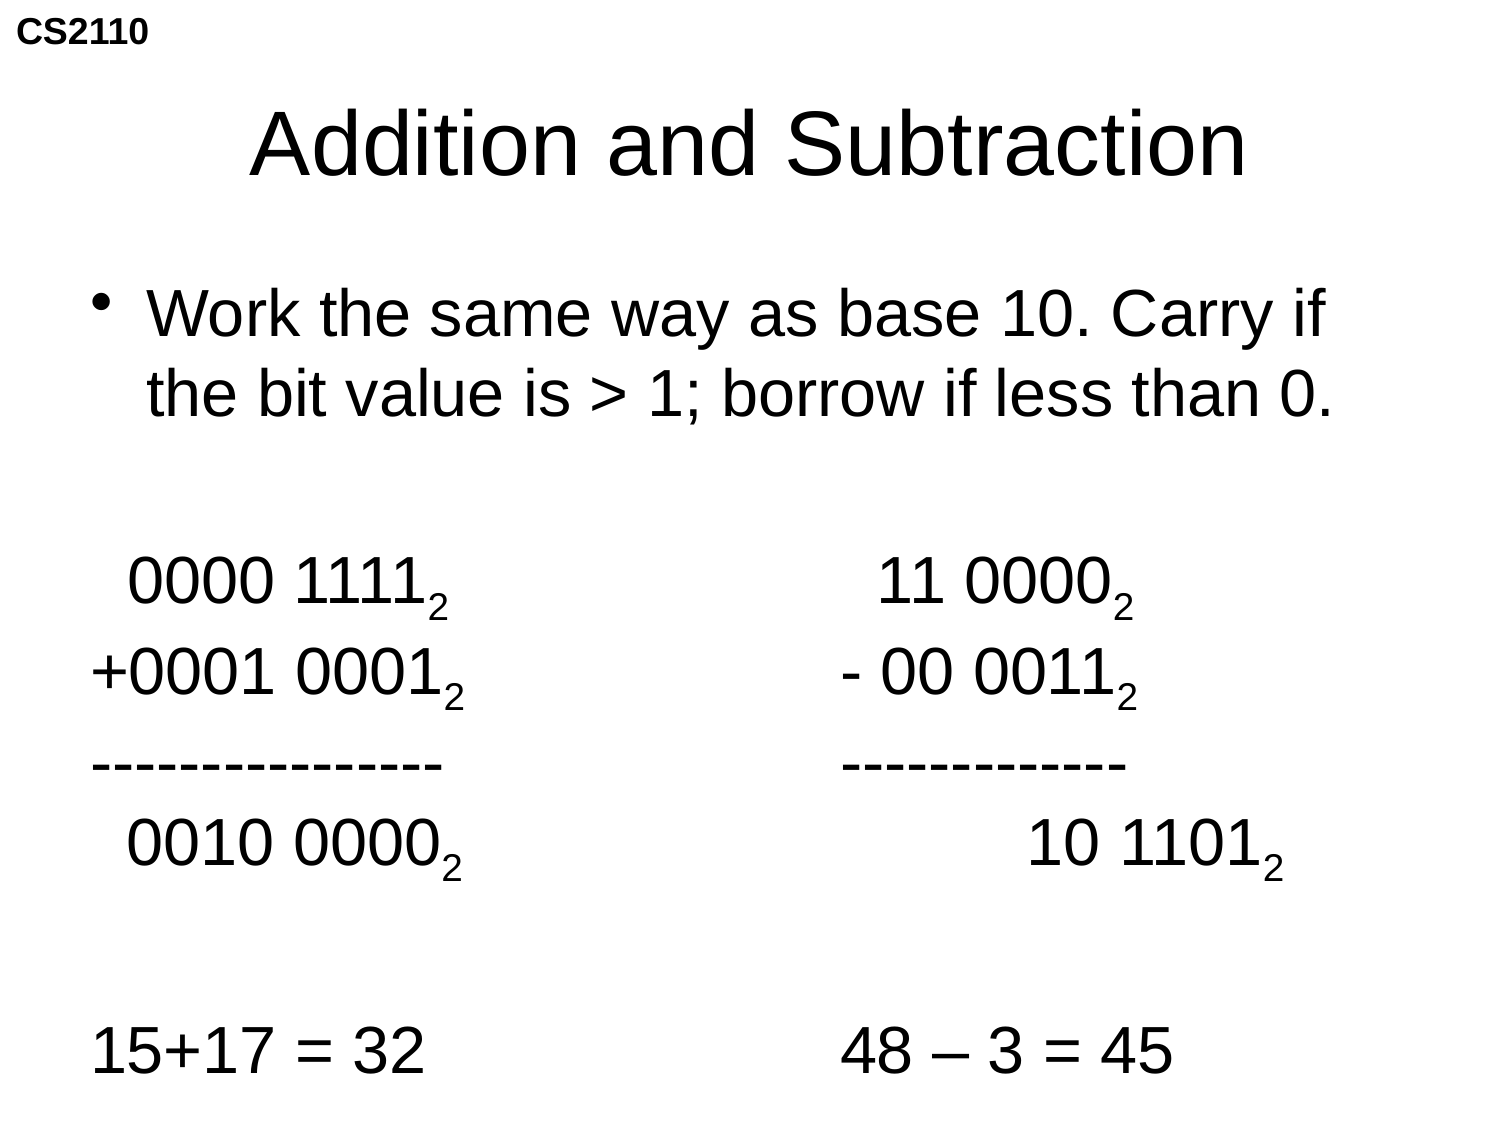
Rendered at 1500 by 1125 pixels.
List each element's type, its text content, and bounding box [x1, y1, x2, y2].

list Work the same way as base 10. Carry if the bit value is > 1; borrow if less than 0. 0000 11112 11 00002 +0001 00012 - 00 00112 ---------------- ------------- 0010 00002 10 11012 15+17 = 32 48 – 3 = 45 [75, 262, 1425, 1100]
title Addition and Subtraction [75, 45, 1425, 233]
